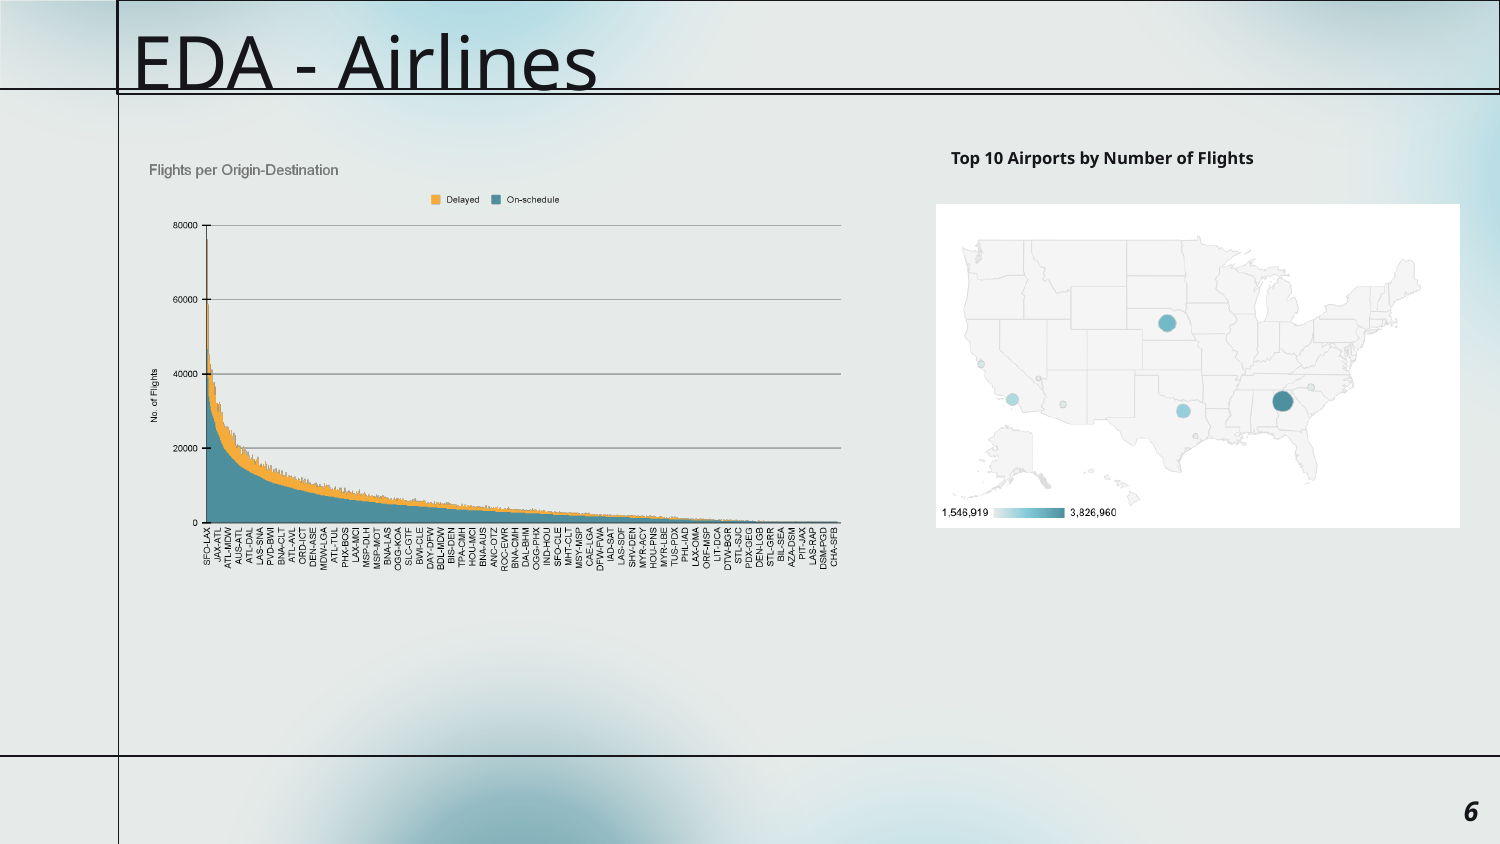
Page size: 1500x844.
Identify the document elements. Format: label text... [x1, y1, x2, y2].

picture [126, 137, 865, 595]
picture [935, 203, 1460, 529]
text_box Top 10 Airports by Number of Flights [936, 138, 1460, 179]
slide_number ‹#› [1403, 779, 1494, 844]
title EDA - Airlines [116, 0, 1500, 95]
